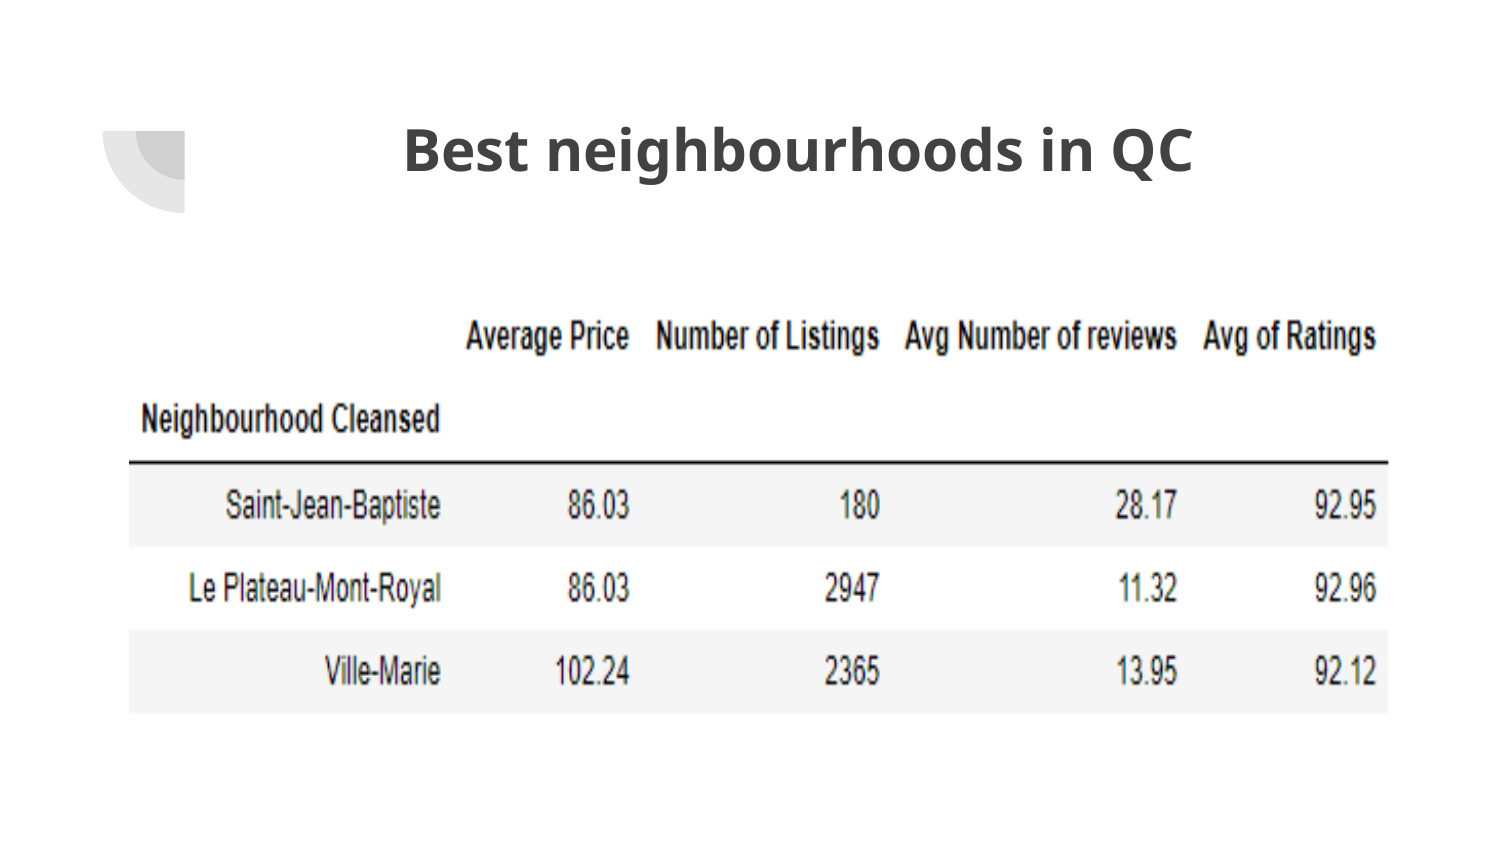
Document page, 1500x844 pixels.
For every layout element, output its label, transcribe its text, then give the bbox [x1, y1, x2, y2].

title Best neighbourhoods in QC [213, 98, 1368, 263]
picture [129, 296, 1395, 728]
